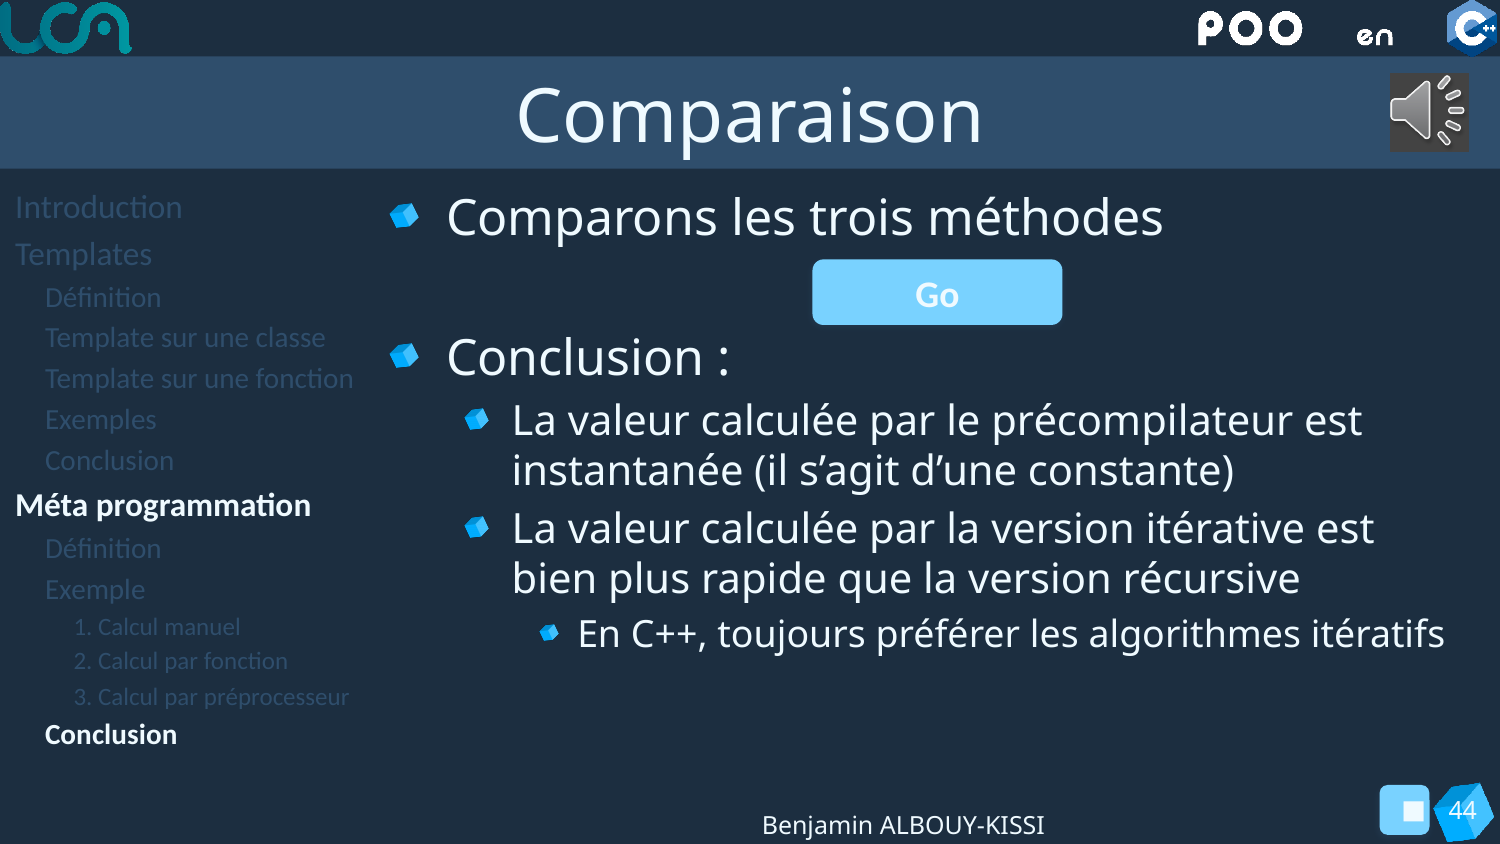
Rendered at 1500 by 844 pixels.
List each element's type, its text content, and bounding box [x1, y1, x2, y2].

picture [389, 217, 395, 228]
picture [1465, 835, 1494, 842]
picture [389, 203, 400, 212]
picture [389, 357, 395, 368]
picture [0, 2, 132, 54]
picture [404, 343, 419, 368]
footer Benjamin ALBOUY-KISSI [374, 806, 1433, 844]
picture [477, 516, 489, 538]
list Comparons les trois méthodes Conclusion : La valeur calculée par le précompilateur est instantanée (il s’agit d’une constante) La valeur calculée par la version itérative est bien plus rapide que la version récursive En C++, toujours préférer les algorithmes itératifs [375, 178, 1475, 806]
picture [550, 624, 559, 641]
title Comparaison [24, 56, 1475, 169]
picture [464, 408, 472, 415]
text_box ⏹ [1379, 784, 1430, 835]
picture [404, 203, 419, 228]
picture [1433, 835, 1445, 842]
slide_number 44 [1432, 789, 1494, 835]
picture [1476, 782, 1494, 789]
picture [1194, 0, 1500, 57]
picture [464, 516, 472, 523]
text_box Go [812, 259, 1063, 325]
list Introduction Templates Définition Template sur une classe Template sur une fonction Exemples Conclusion Méta programmation Définition Exemple 1. Calcul manuel 2. Calcul par fonction 3. Calcul par préprocesseur Conclusion [0, 178, 375, 807]
picture [389, 343, 400, 352]
picture [477, 408, 489, 430]
picture [1389, 72, 1470, 153]
